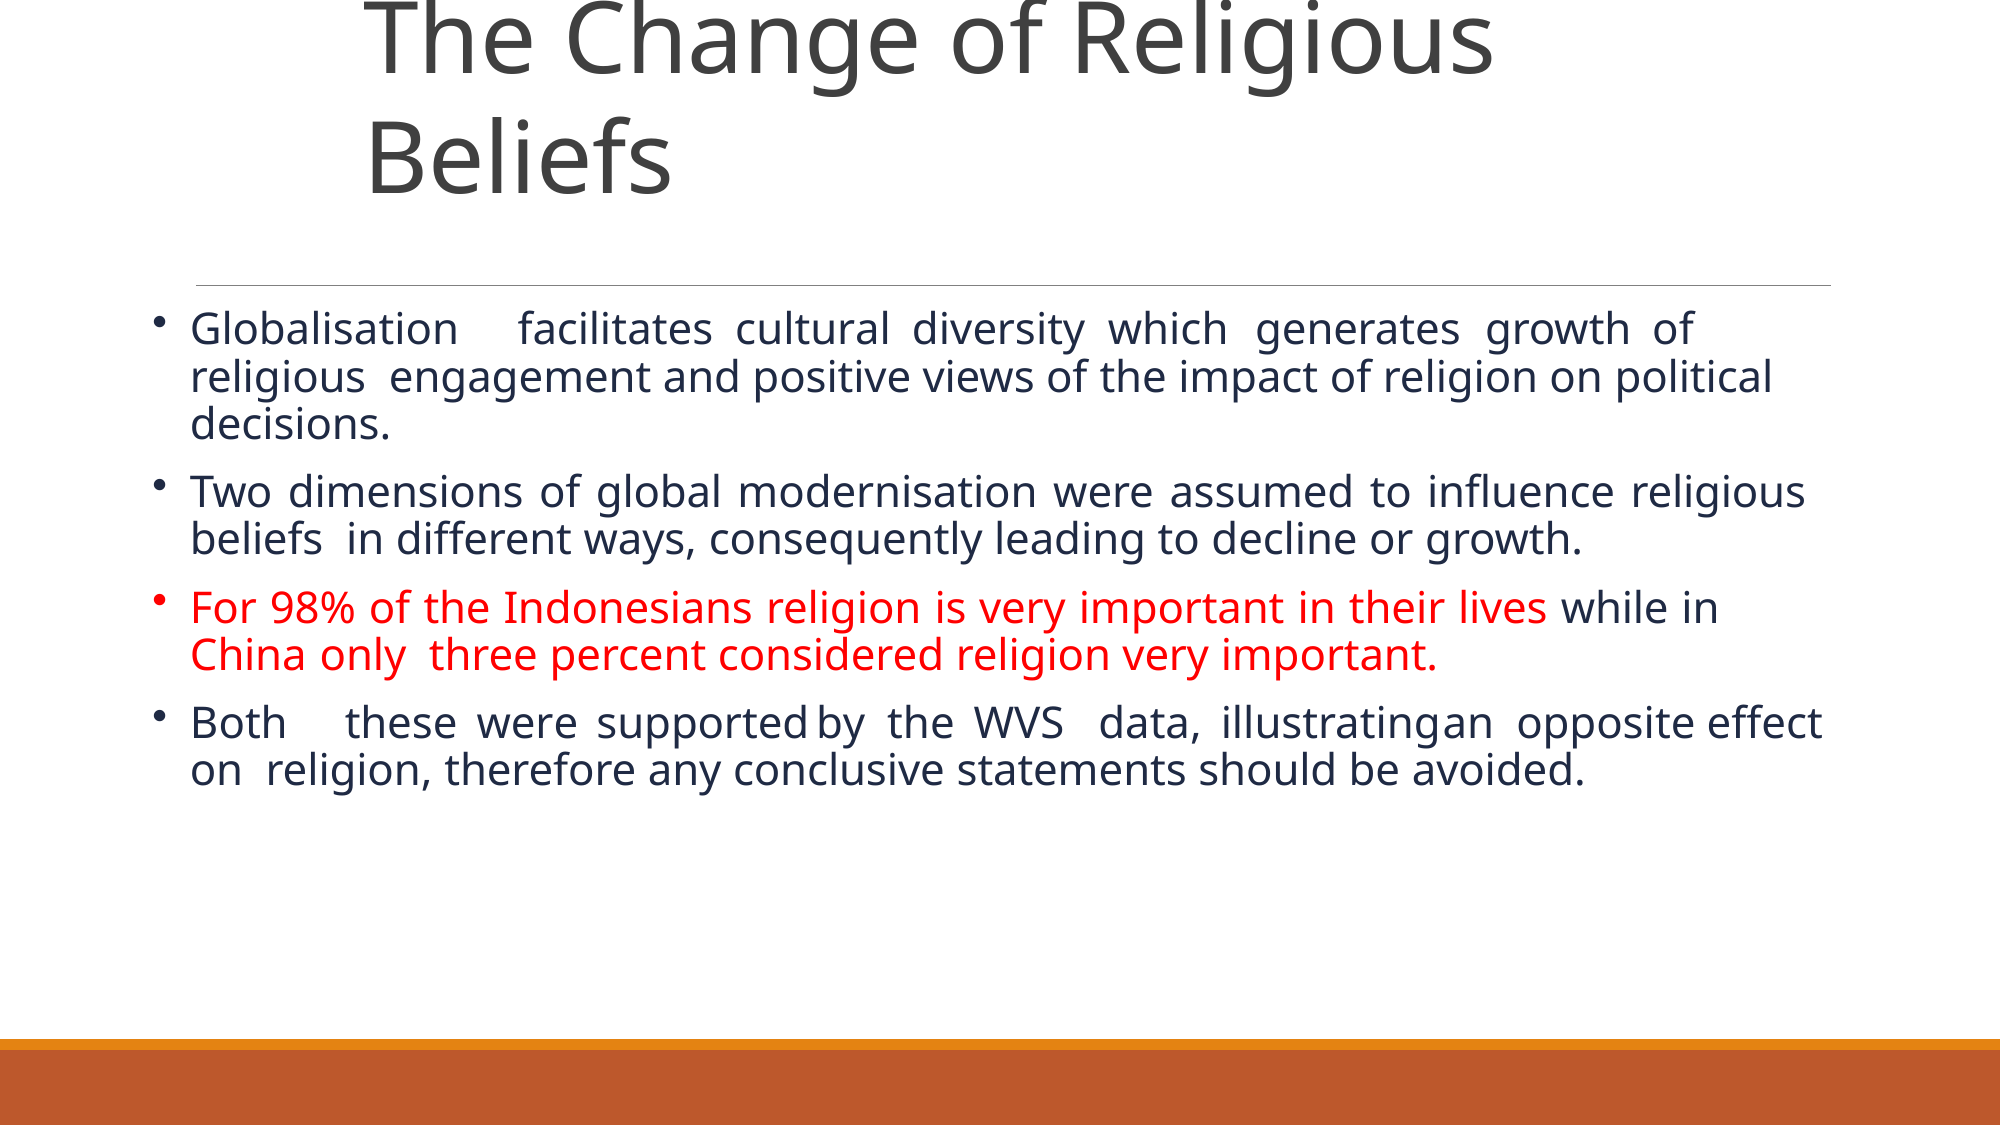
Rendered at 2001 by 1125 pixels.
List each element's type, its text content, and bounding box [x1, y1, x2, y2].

text_box Globalisation facilitates cultural diversity which generates growth of religious engagement and positive views of the impact of religion on political decisions. Two dimensions of global modernisation were assumed to influence religious beliefs in different ways, consequently leading to decline or growth. For 98% of the Indonesians religion is very important in their lives while in China only three percent considered religion very important. Both these were supported by the WVS data, illustrating an opposite effect on religion, therefore any conclusive statements should be avoided. [150, 298, 1850, 795]
title The Change of Religious Beliefs [361, 0, 1639, 214]
